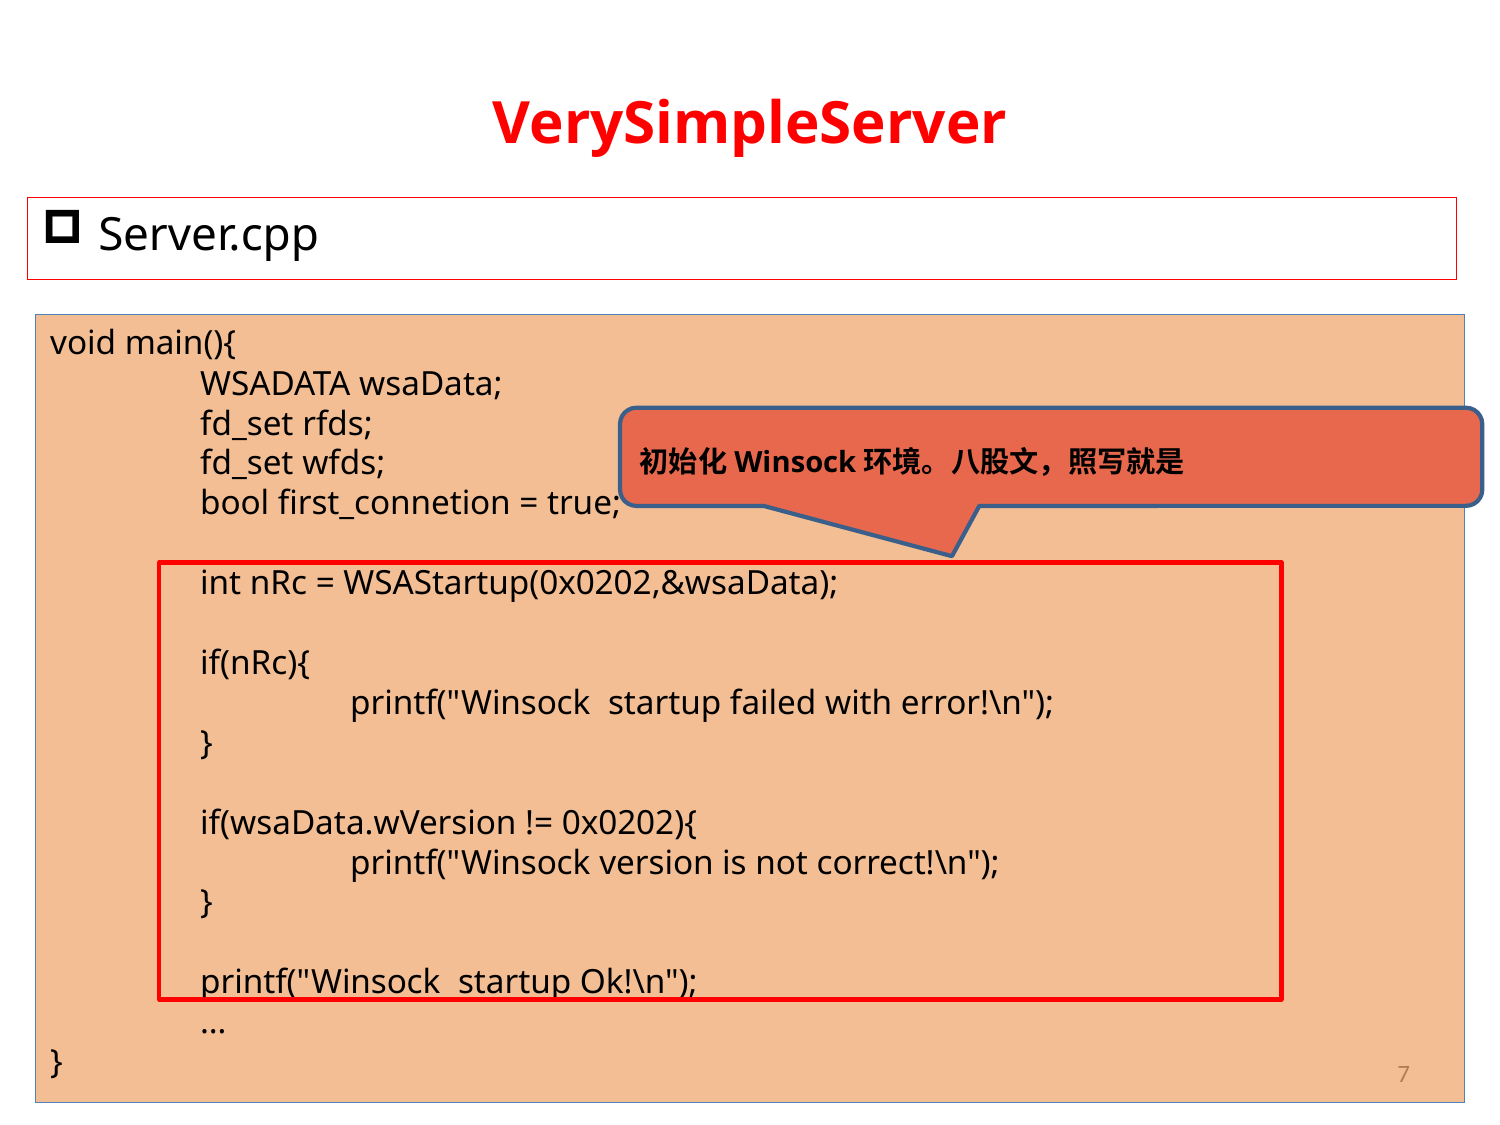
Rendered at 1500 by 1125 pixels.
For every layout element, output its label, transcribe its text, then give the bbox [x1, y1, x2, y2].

list Server.cpp [27, 197, 1457, 280]
slide_number 7 [1074, 1042, 1425, 1103]
title VerySimpleServer [75, 45, 1425, 197]
text_box [157, 560, 1284, 1002]
text_box 初始化Winsock环境。八股文，照写就是 [617, 405, 1485, 559]
text_box void main(){ WSADATA wsaData; fd_set rfds; fd_set wfds; bool first_connetion = true; int nRc = WSAStartup(0x0202,&wsaData); if(nRc){ printf("Winsock startup failed with error!\n"); } if(wsaData.wVersion != 0x0202){ printf("Winsock version is not correct!\n"); } printf("Winsock startup Ok!\n"); … } [35, 314, 1465, 1103]
